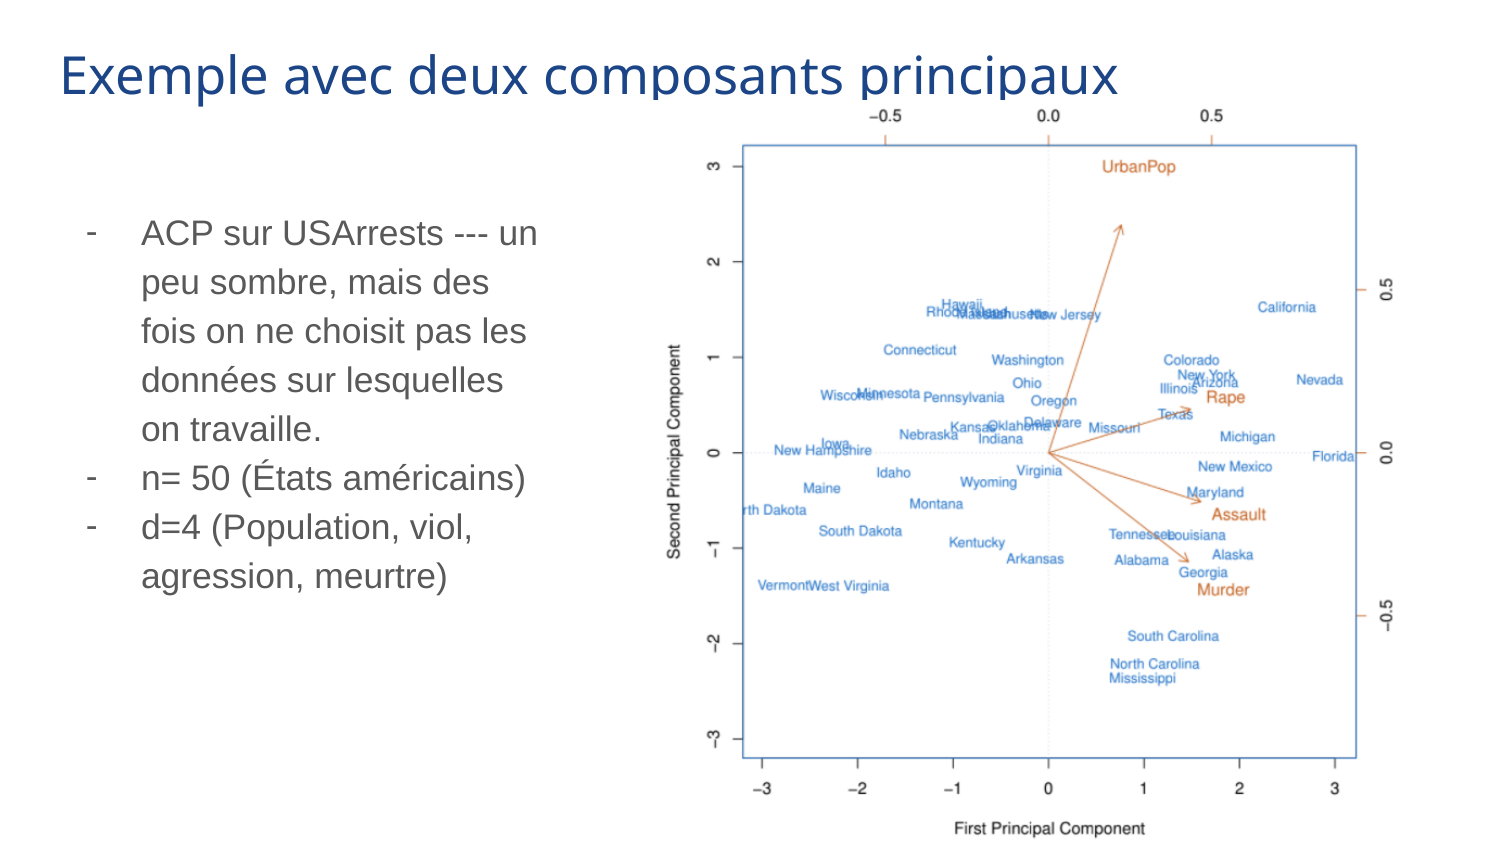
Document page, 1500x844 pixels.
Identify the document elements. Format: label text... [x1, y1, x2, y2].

title Exemple avec deux composants principaux [44, 26, 1443, 121]
list ACP sur USArrests --- un peu sombre, mais des fois on ne choisit pas les données sur lesquelles on travaille. n= 50 (États américains) d=4 (Population, viol, agression, meurtre) [51, 189, 561, 750]
picture [638, 100, 1438, 844]
